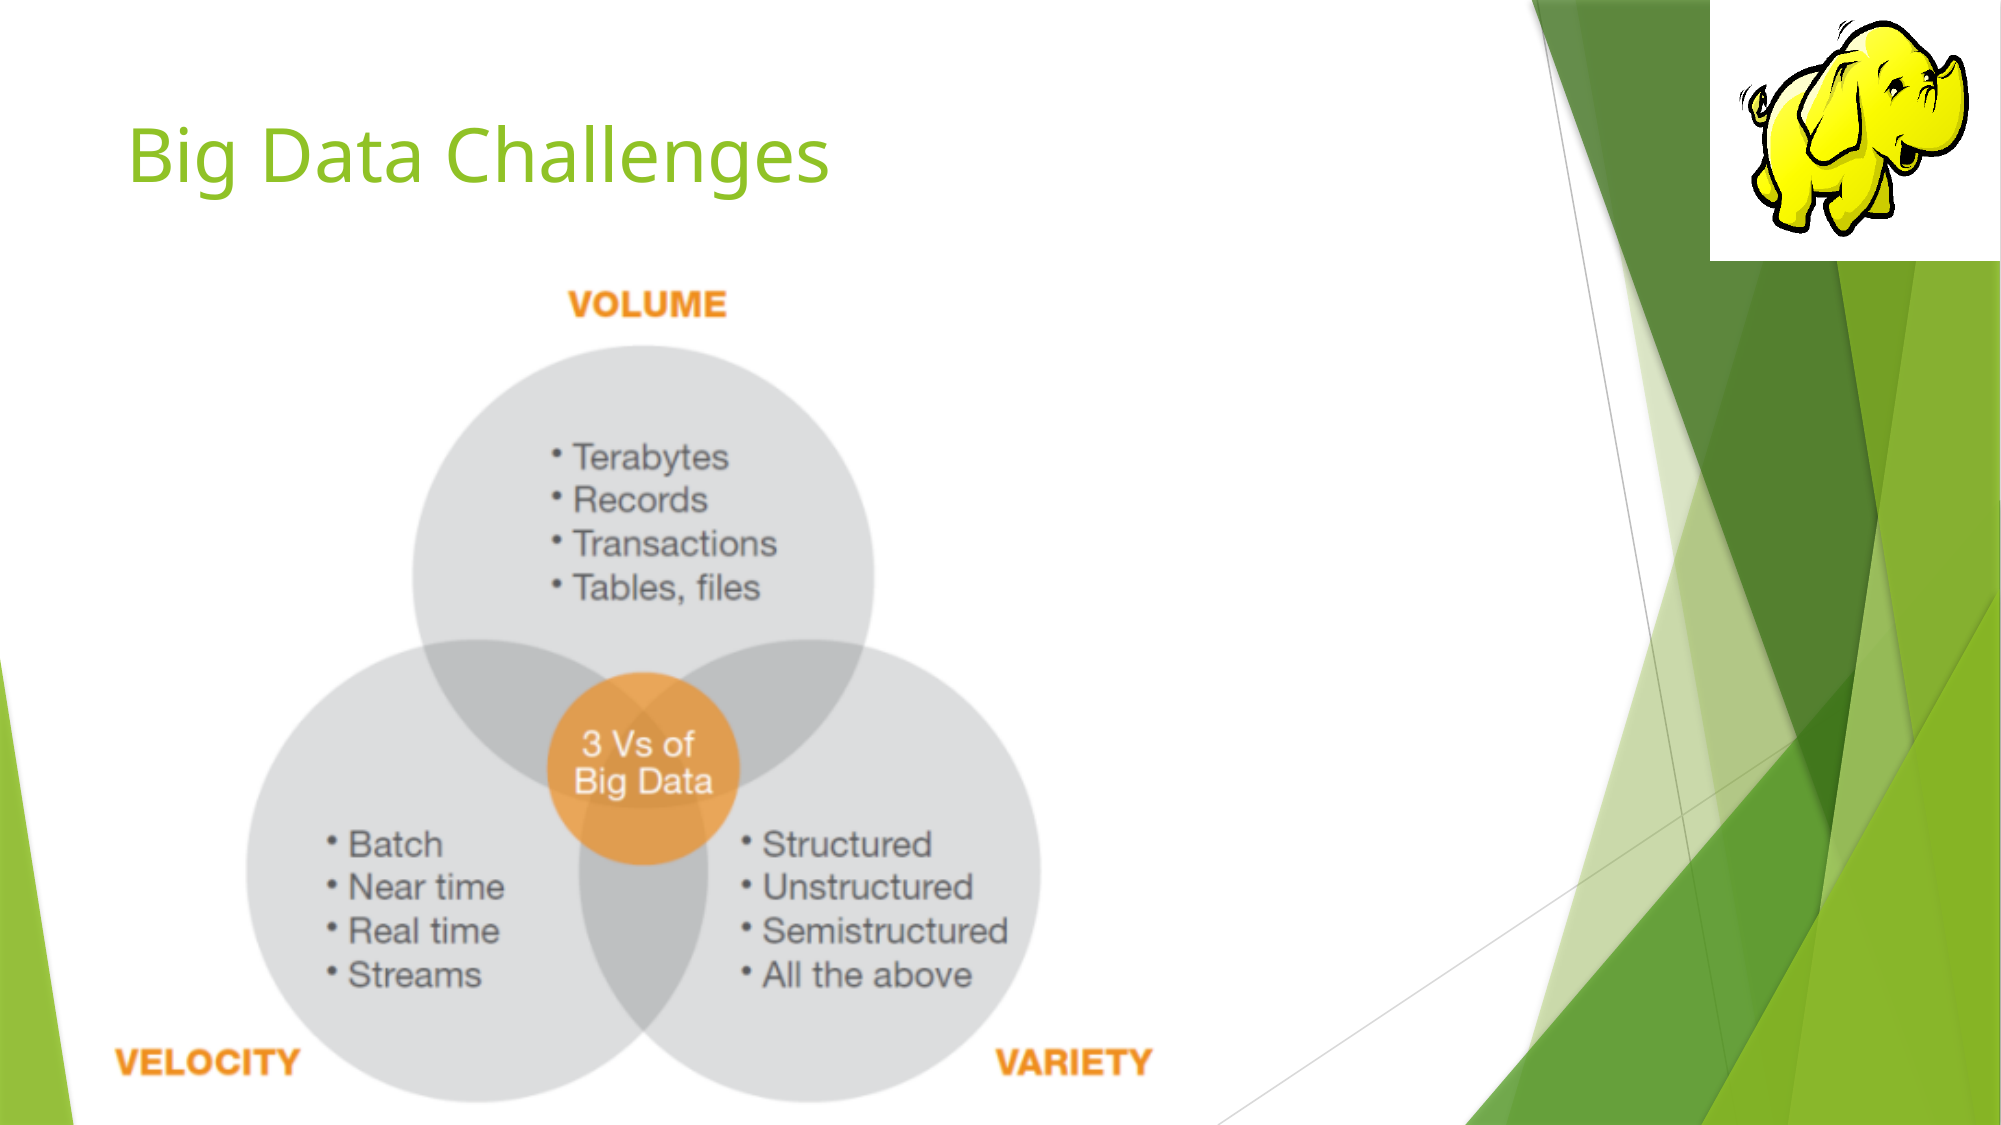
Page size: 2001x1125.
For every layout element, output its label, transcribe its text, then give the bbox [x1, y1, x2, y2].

title Big Data Challenges [111, 99, 1522, 317]
picture [79, 269, 1187, 1105]
picture [1710, 0, 2000, 261]
